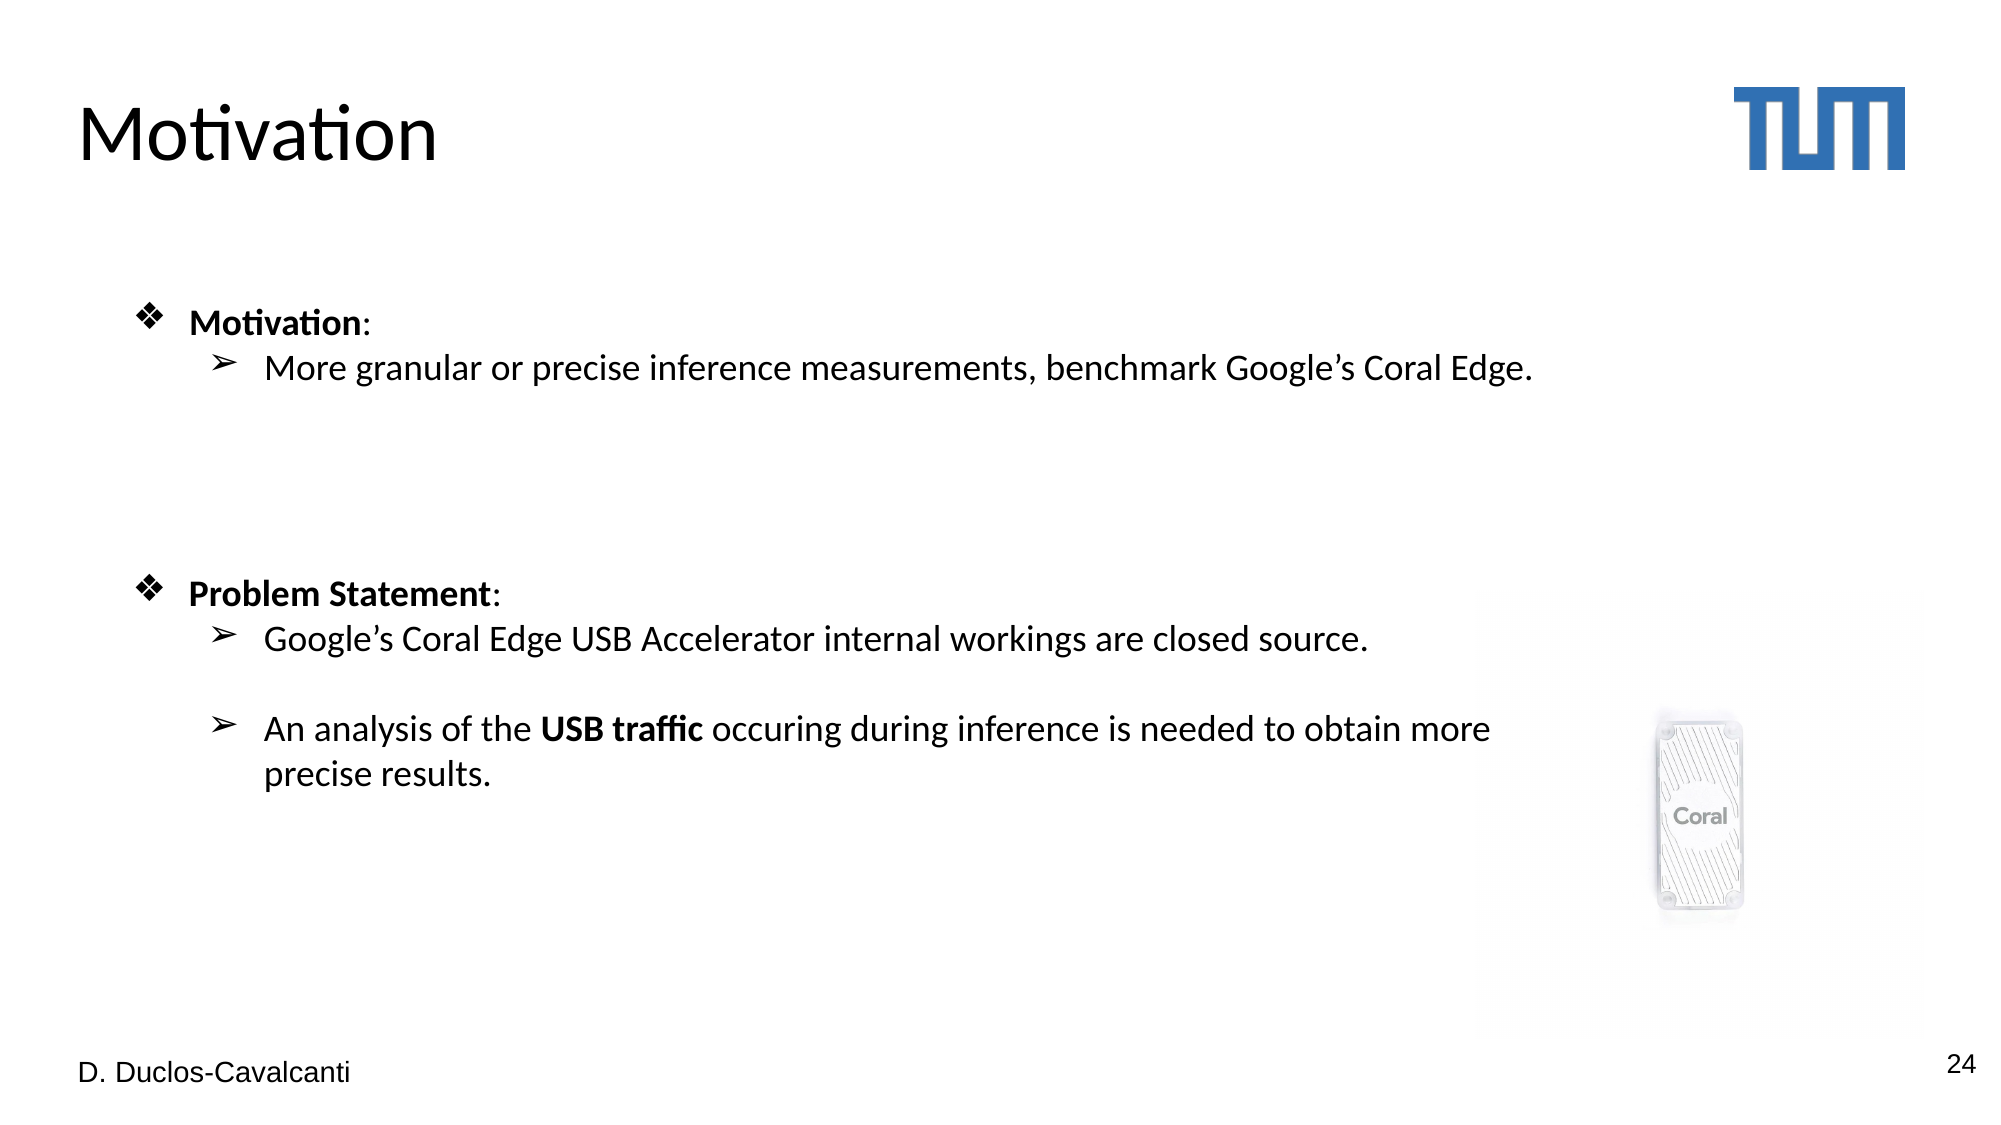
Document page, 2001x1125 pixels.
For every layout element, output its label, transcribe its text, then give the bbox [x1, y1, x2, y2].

text_box Motivation: More granular or precise inference measurements, benchmark Google’s Coral Edge. [99, 237, 1623, 589]
picture [1734, 86, 1905, 171]
text_box Problem Statement: Google’s Coral Edge USB Accelerator internal workings are closed source. An analysis of the USB traffic occuring during inference is needed to obtain more precise results. [99, 554, 1518, 890]
text_box D. Duclos-Cavalcanti [62, 1038, 383, 1104]
picture [1475, 590, 1924, 1040]
text_box Motivation [62, 64, 1698, 192]
slide_number ‹#› [1871, 1038, 1992, 1125]
